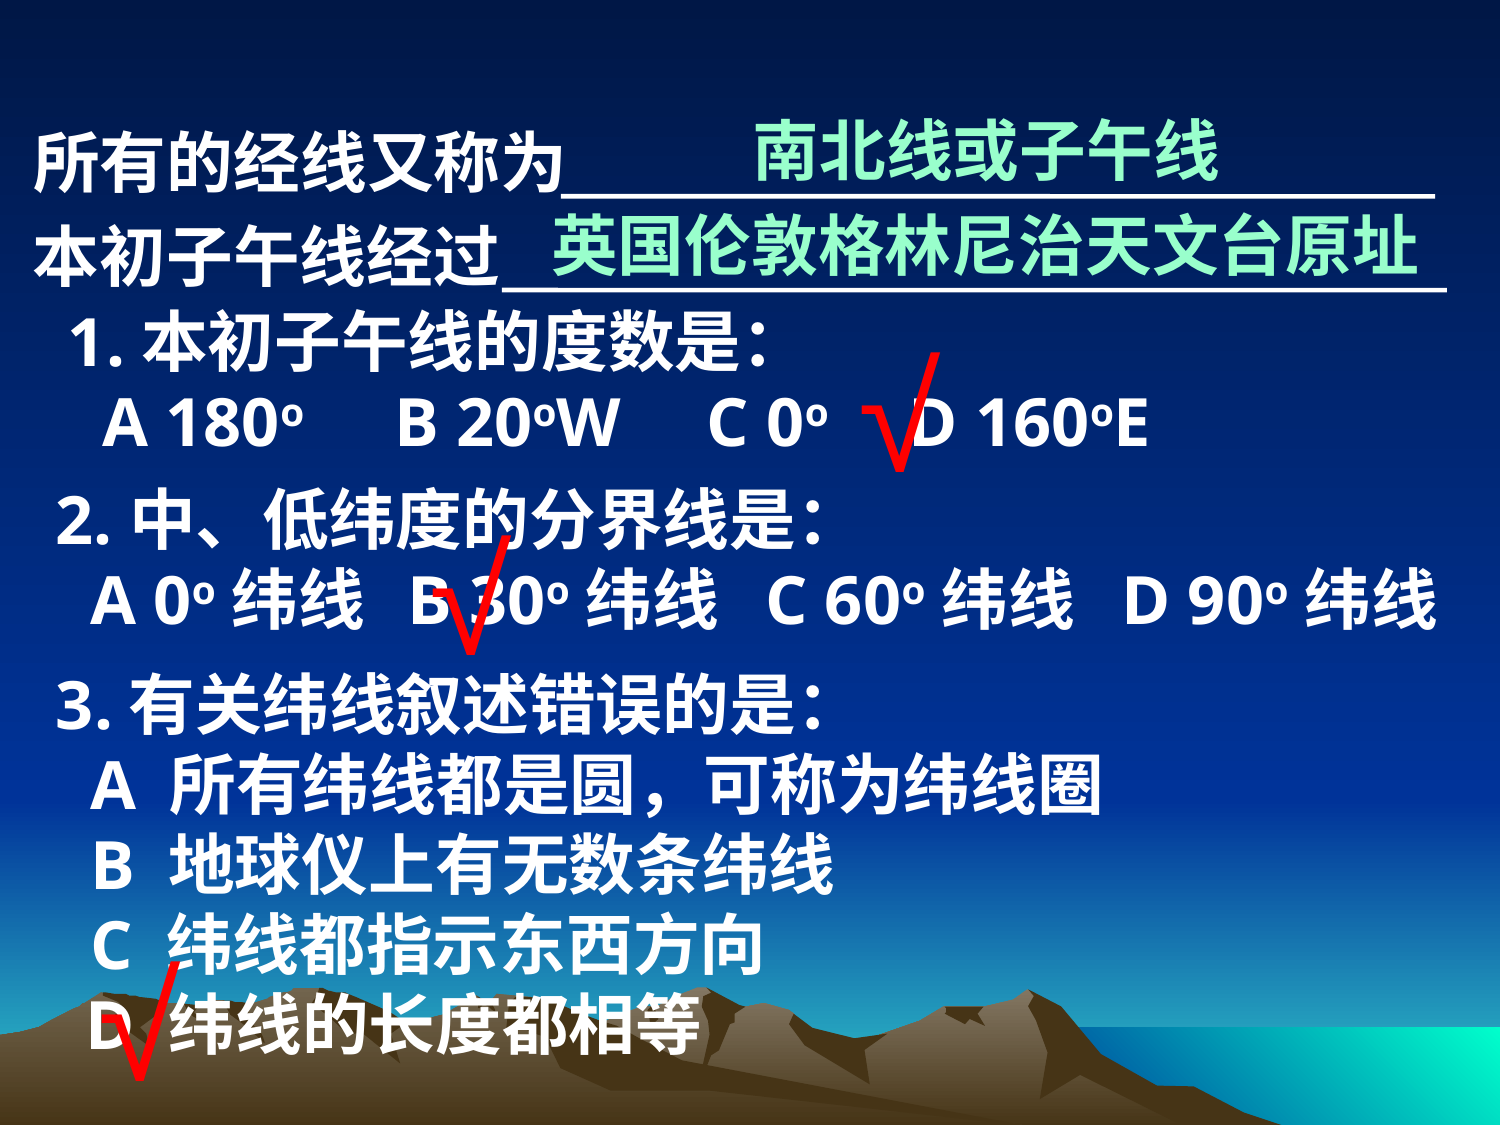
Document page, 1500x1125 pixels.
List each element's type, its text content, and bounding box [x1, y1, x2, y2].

text_box √ [49, 922, 231, 1118]
text_box √ [843, 314, 956, 470]
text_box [17, 207, 1448, 303]
text_box 所有的经线又称为 [18, 112, 583, 205]
text_box 1.本初子午线的度数是： A 180o B 20oW C 0o D 160oE [53, 292, 1459, 468]
text_box √ [414, 497, 527, 655]
text_box 英国伦敦格林尼治天文台原址 [511, 196, 1459, 291]
text_box 2.中、低纬度的分界线是： A 0o纬线 B 30o纬线 C 60o纬线 D 90o纬线 [41, 470, 1500, 645]
text_box 南北线或子午线 [702, 101, 1270, 196]
text_box 3.有关纬线叙述错误的是： A 所有纬线都是圆，可称为纬线圈 B 地球仪上有无数条纬线 C 纬线都指示东西方向 D 纬线的长度都相等 [41, 655, 1447, 1070]
